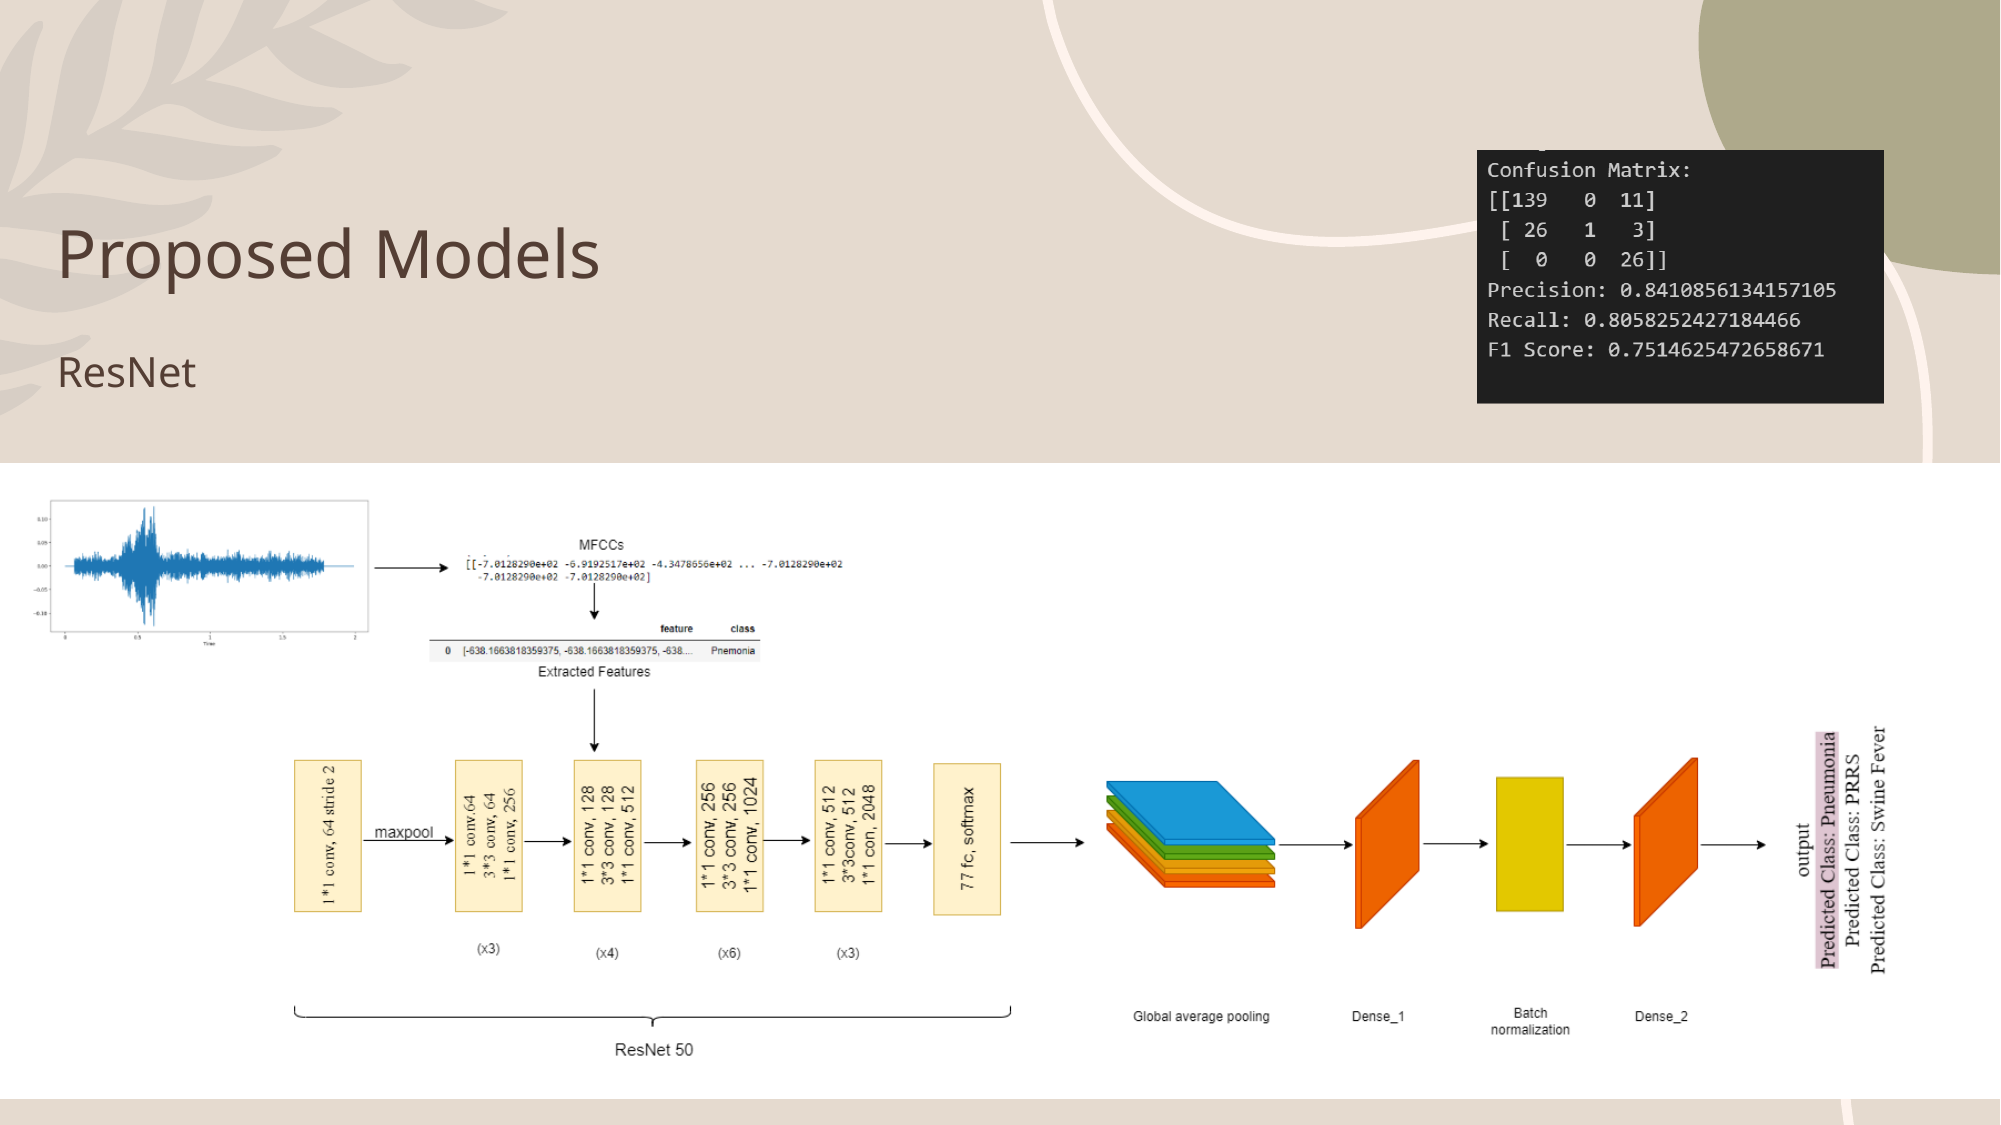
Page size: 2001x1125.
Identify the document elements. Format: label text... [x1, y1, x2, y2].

text_box ResNet [41, 344, 504, 463]
picture [1477, 150, 1884, 404]
title Proposed Models [41, 150, 1477, 301]
picture [0, 463, 2000, 1099]
